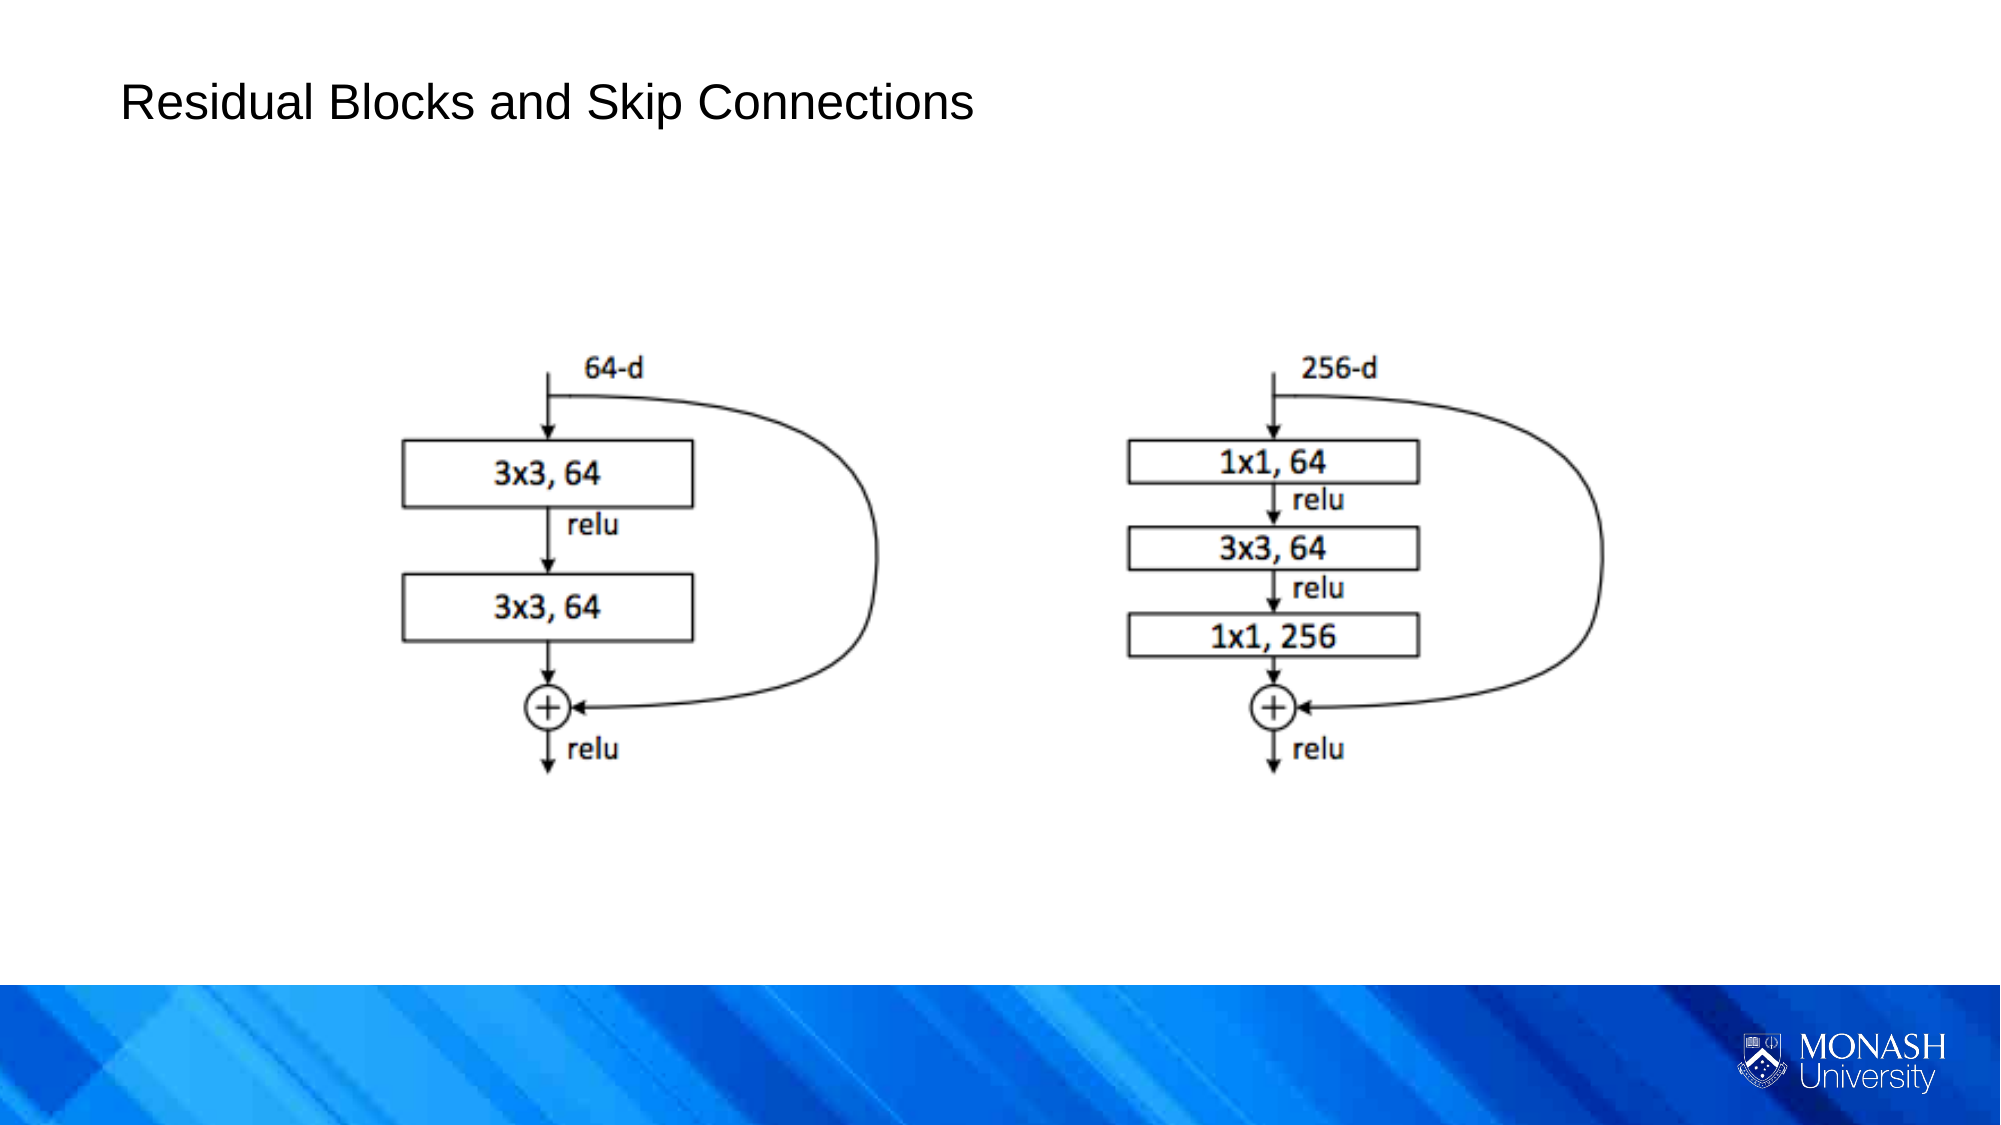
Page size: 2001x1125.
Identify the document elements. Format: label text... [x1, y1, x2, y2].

picture [359, 319, 1641, 805]
text_box Residual Blocks and Skip Connections [105, 62, 990, 138]
picture [0, 985, 2000, 1125]
